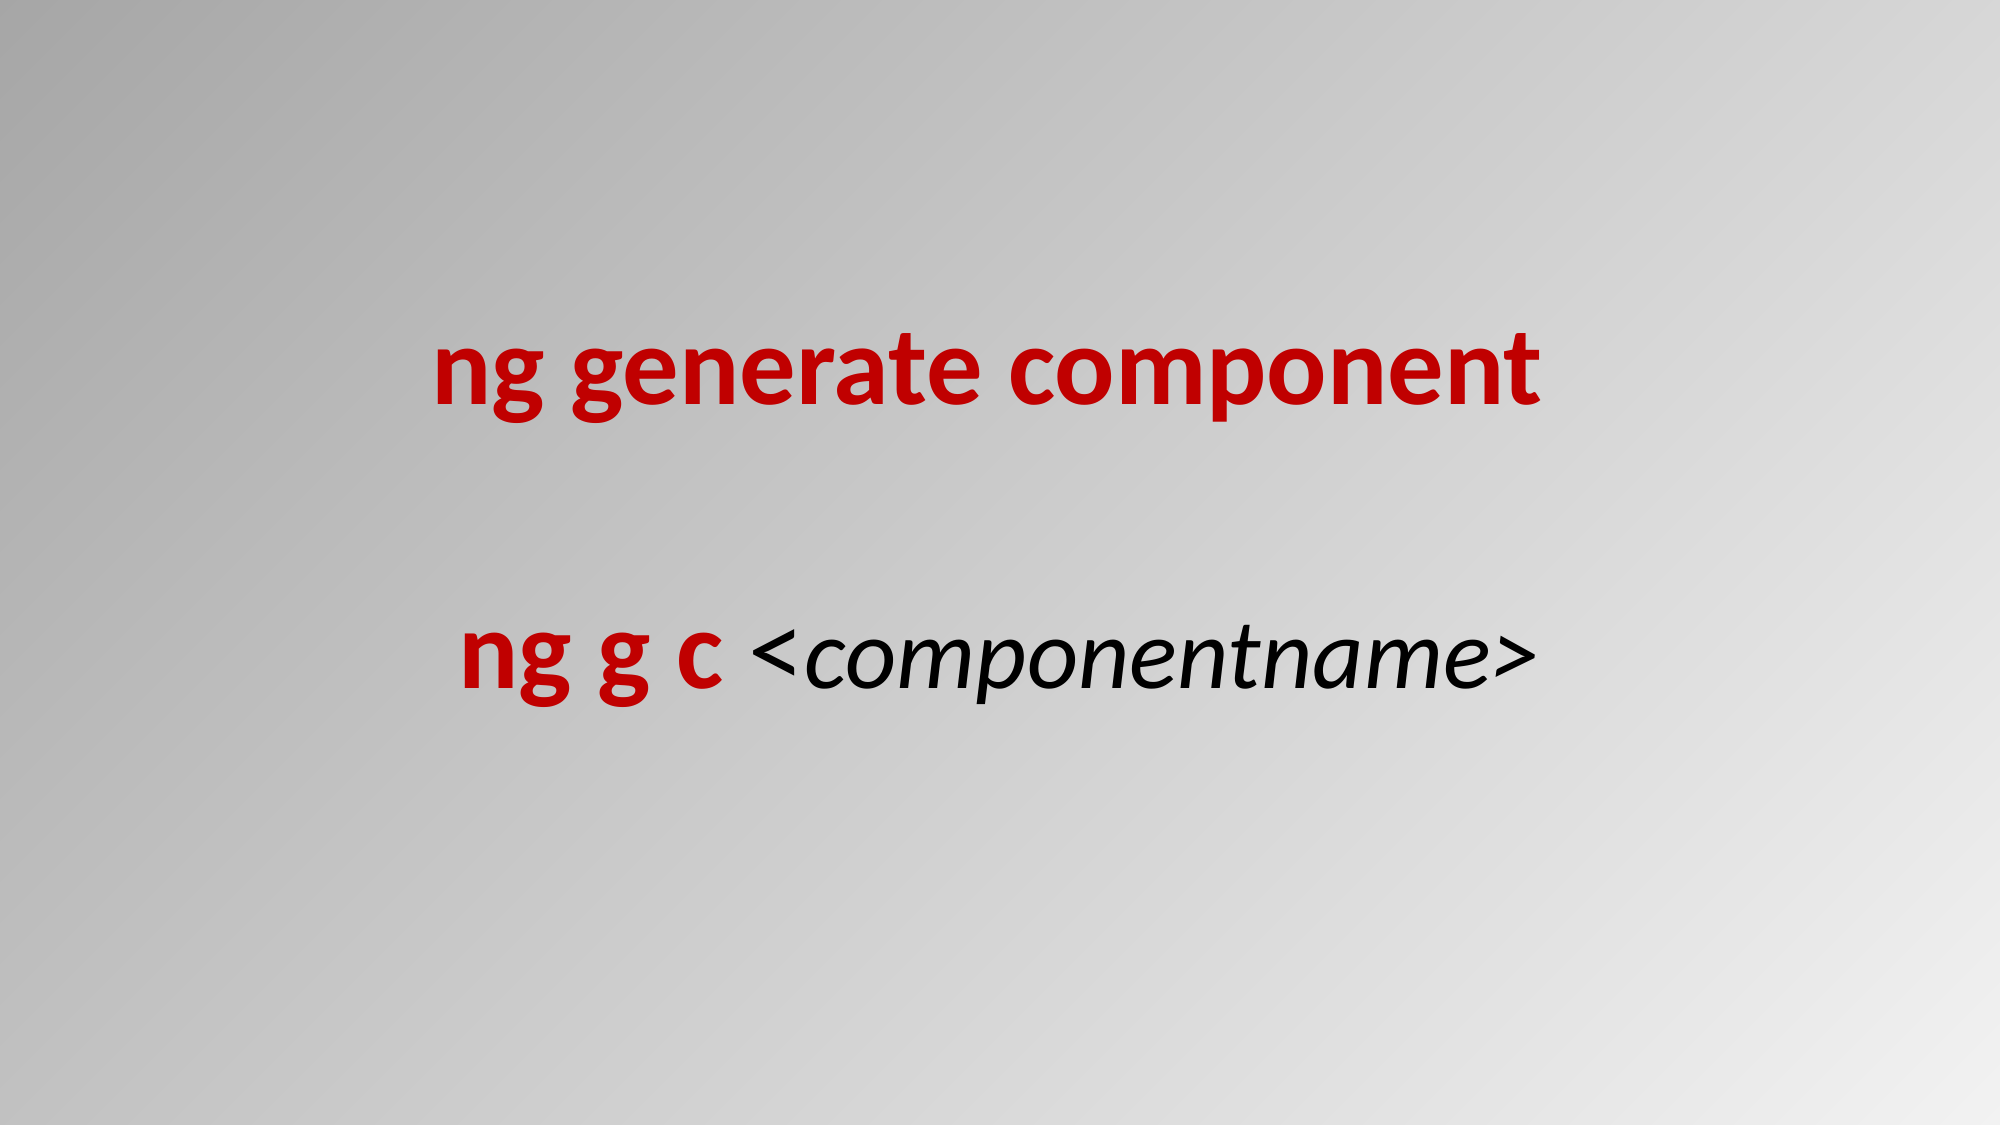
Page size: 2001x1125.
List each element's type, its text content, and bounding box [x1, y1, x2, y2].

list ng generate component ng g c <componentname> [137, 299, 1863, 1014]
